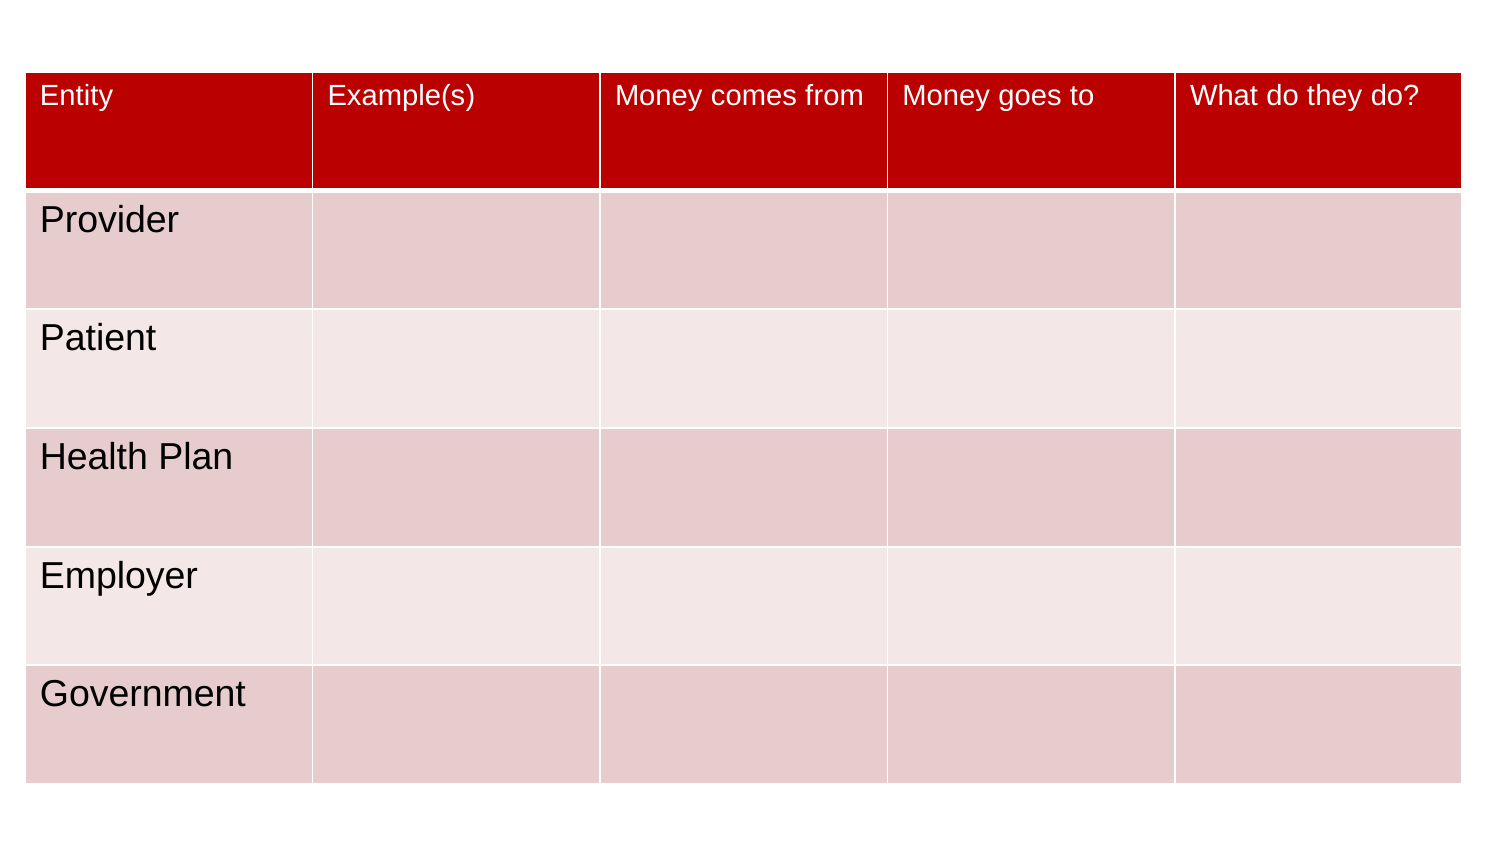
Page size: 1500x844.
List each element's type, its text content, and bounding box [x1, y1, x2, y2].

table_cell [313, 310, 599, 427]
table_cell [601, 310, 887, 427]
table_cell [601, 548, 887, 664]
table_cell [1176, 310, 1461, 427]
table_header What do they do? [1176, 73, 1461, 188]
table_cell Government [26, 666, 312, 783]
table_cell [888, 666, 1174, 783]
table_cell [1176, 429, 1461, 546]
table_header Money goes to [888, 73, 1174, 188]
table_cell [1176, 666, 1461, 783]
table_cell [601, 666, 887, 783]
table_cell [313, 429, 599, 546]
table_cell [313, 548, 599, 664]
table_header Example(s) [313, 73, 599, 188]
table_cell Employer [26, 548, 312, 664]
table_cell [888, 429, 1174, 546]
table_cell Patient [26, 310, 312, 427]
table_header Money comes from [601, 73, 887, 188]
table_cell [313, 193, 599, 308]
table_cell [1176, 548, 1461, 664]
table_cell [313, 666, 599, 783]
table_cell [601, 193, 887, 308]
table_cell [601, 429, 887, 546]
table_cell [888, 193, 1174, 308]
table_cell [1176, 193, 1461, 308]
table_cell [888, 548, 1174, 664]
table_header Entity [26, 73, 312, 188]
table_cell [888, 310, 1174, 427]
table_cell Health Plan [26, 429, 312, 546]
table_cell Provider [26, 193, 312, 308]
